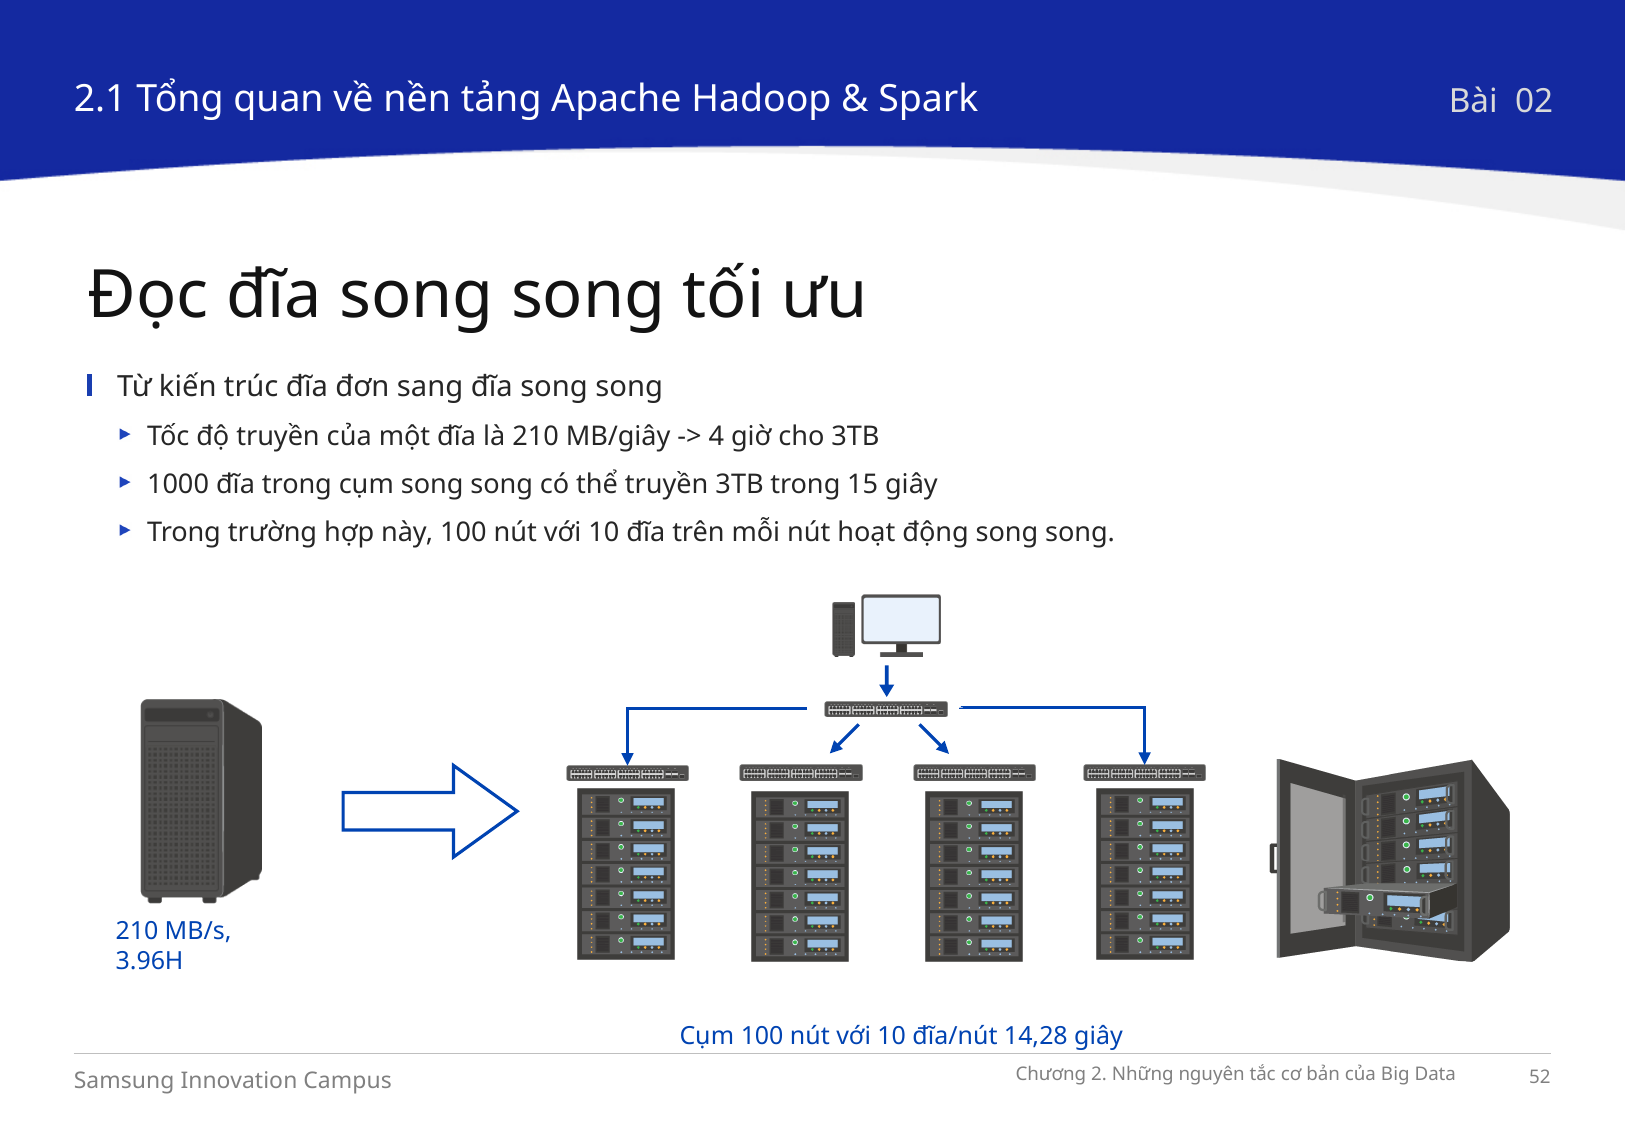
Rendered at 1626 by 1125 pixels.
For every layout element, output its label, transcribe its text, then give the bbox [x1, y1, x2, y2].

list 2.1 Tổng quan về nền tảng Apache Hadoop & Spark [73, 73, 1308, 119]
text_box 210 MB/s, 3.96H [96, 916, 305, 973]
list Bài 02 [1423, 79, 1554, 120]
list Đọc đĩa song song tối ưu [87, 249, 1531, 331]
text_box Cụm 100 nút với 10 đĩa/nút 14,28 giây [628, 1001, 1175, 1067]
text_box [342, 763, 519, 860]
list Từ kiến trúc đĩa đơn sang đĩa song song Tốc độ truyền của một đĩa là 210 MB/giây -> 4 giờ cho 3TB 1000 đĩa trong cụm song song có thể truyền 3TB trong 15 giây Trong trường hợp này, 100 nút với 10 đĩa trên mỗi nút hoạt động song song. [87, 365, 1531, 516]
picture [0, 0, 1625, 1125]
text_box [566, 594, 1206, 963]
